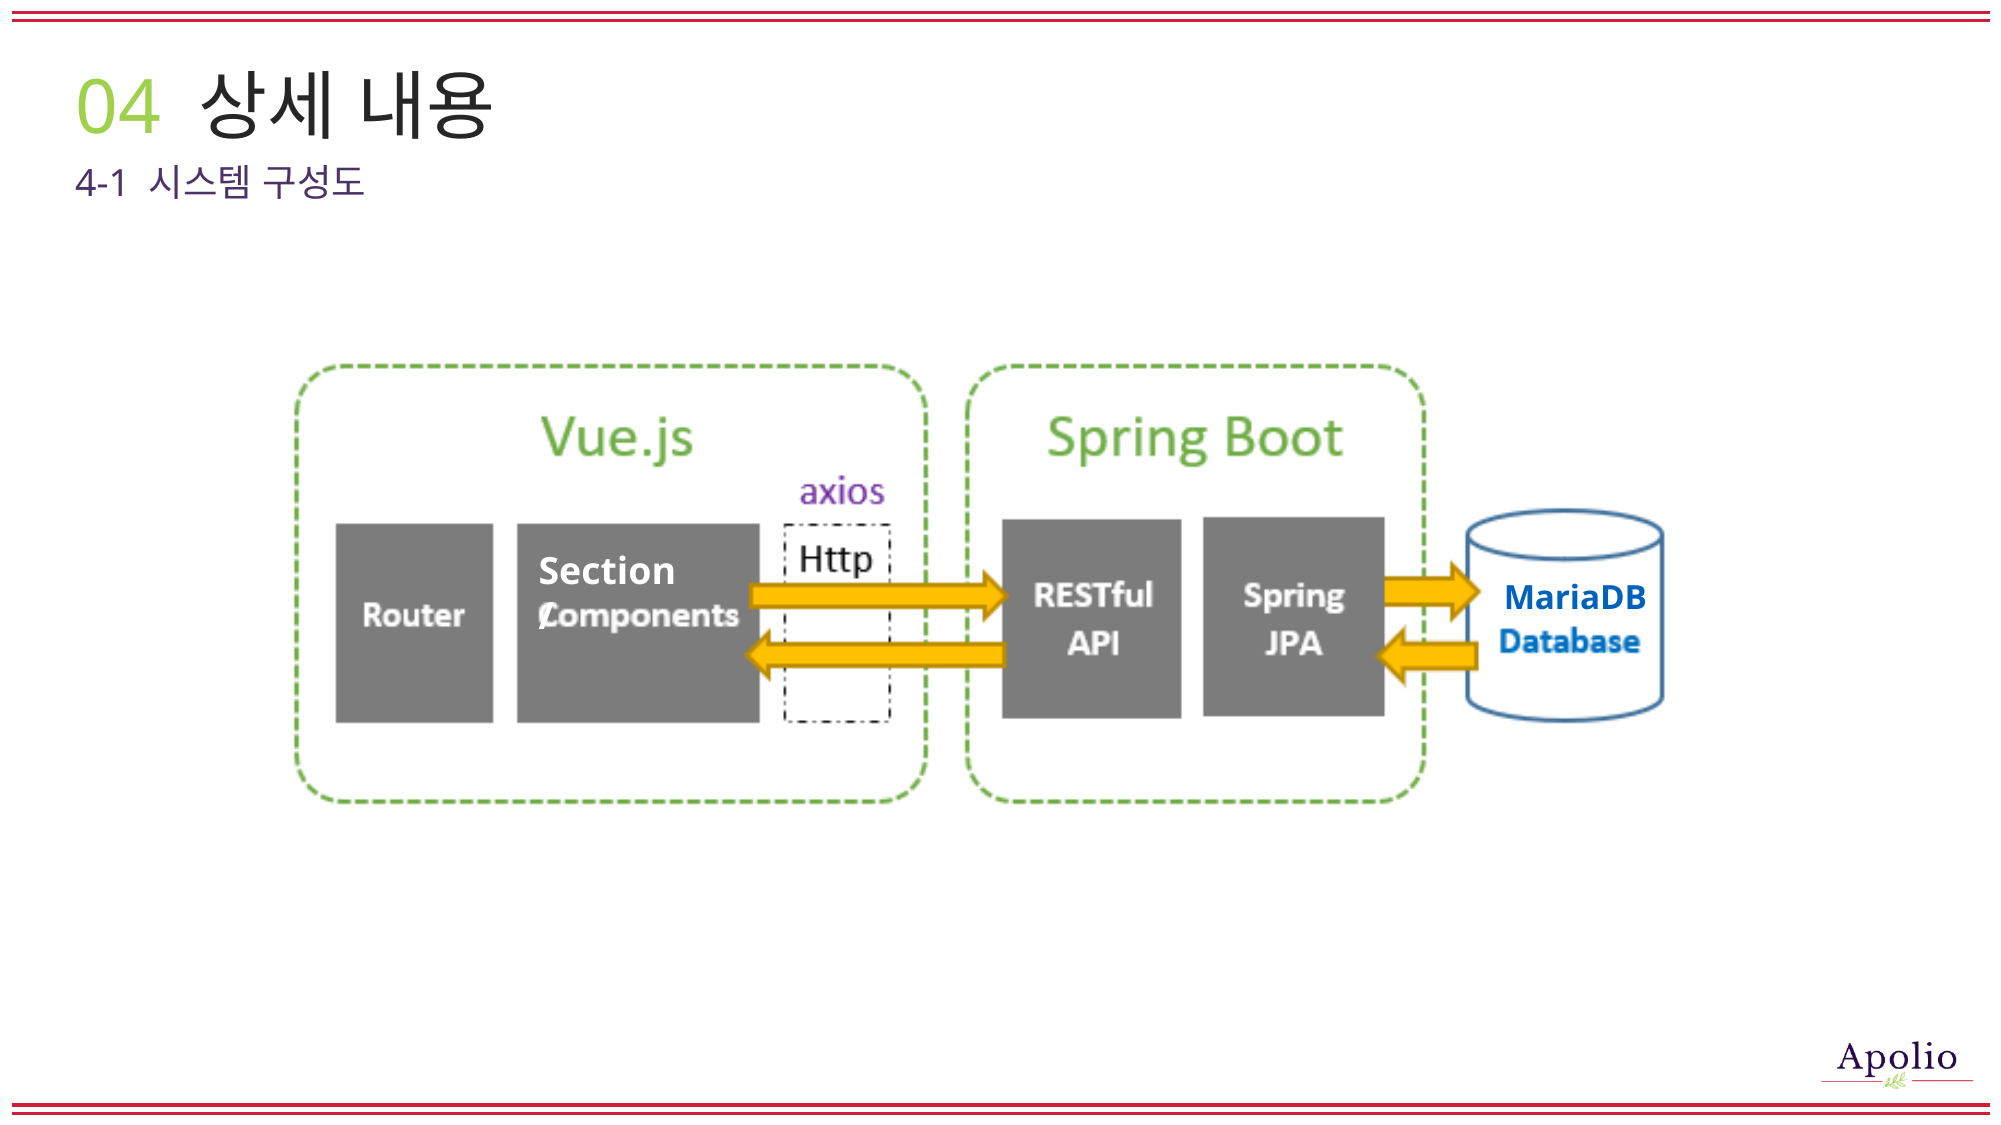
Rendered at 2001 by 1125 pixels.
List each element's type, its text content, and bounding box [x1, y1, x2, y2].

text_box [12, 1104, 1990, 1114]
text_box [12, 12, 1990, 21]
picture [1803, 1030, 1990, 1091]
text_box 4-1 시스템 구성도 [60, 151, 1195, 212]
text_box 04 상세 내용 [60, 50, 1195, 151]
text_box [260, 312, 1804, 846]
